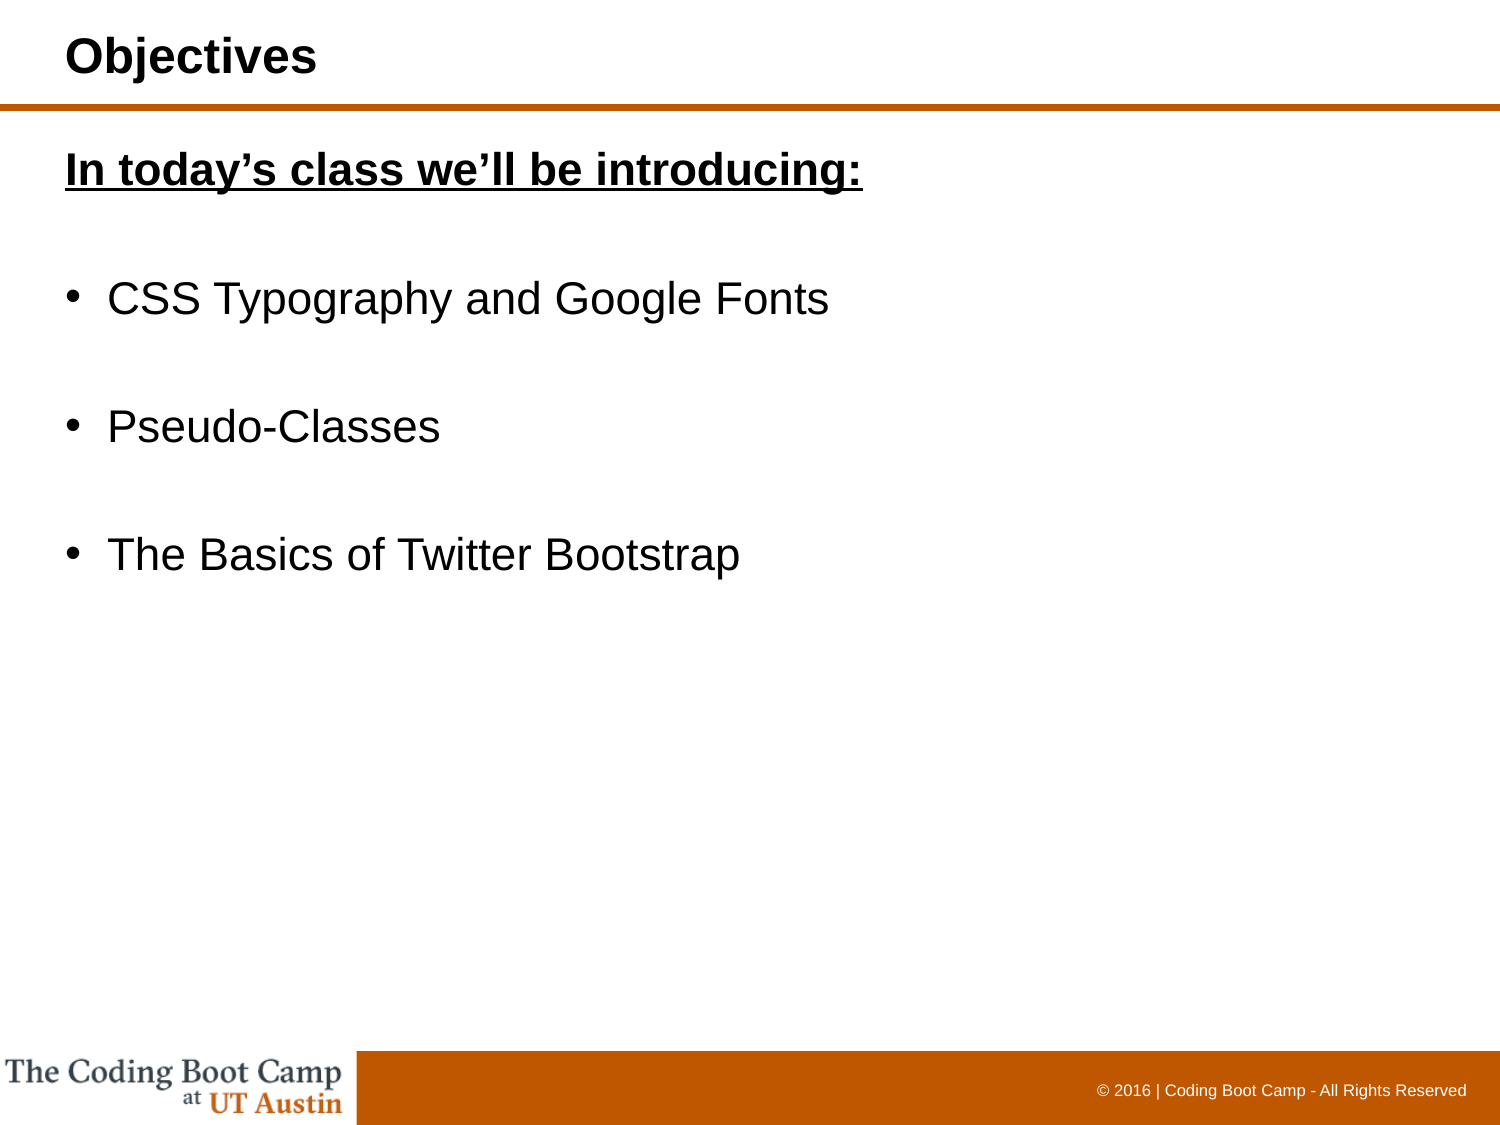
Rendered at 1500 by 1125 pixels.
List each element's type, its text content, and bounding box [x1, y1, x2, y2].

text_box In today’s class we’ll be introducing: CSS Typography and Google Fonts Pseudo-Classes The Basics of Twitter Bootstrap [49, 125, 1484, 1035]
text_box Objectives [50, 16, 1150, 91]
picture [0, 1050, 357, 1125]
